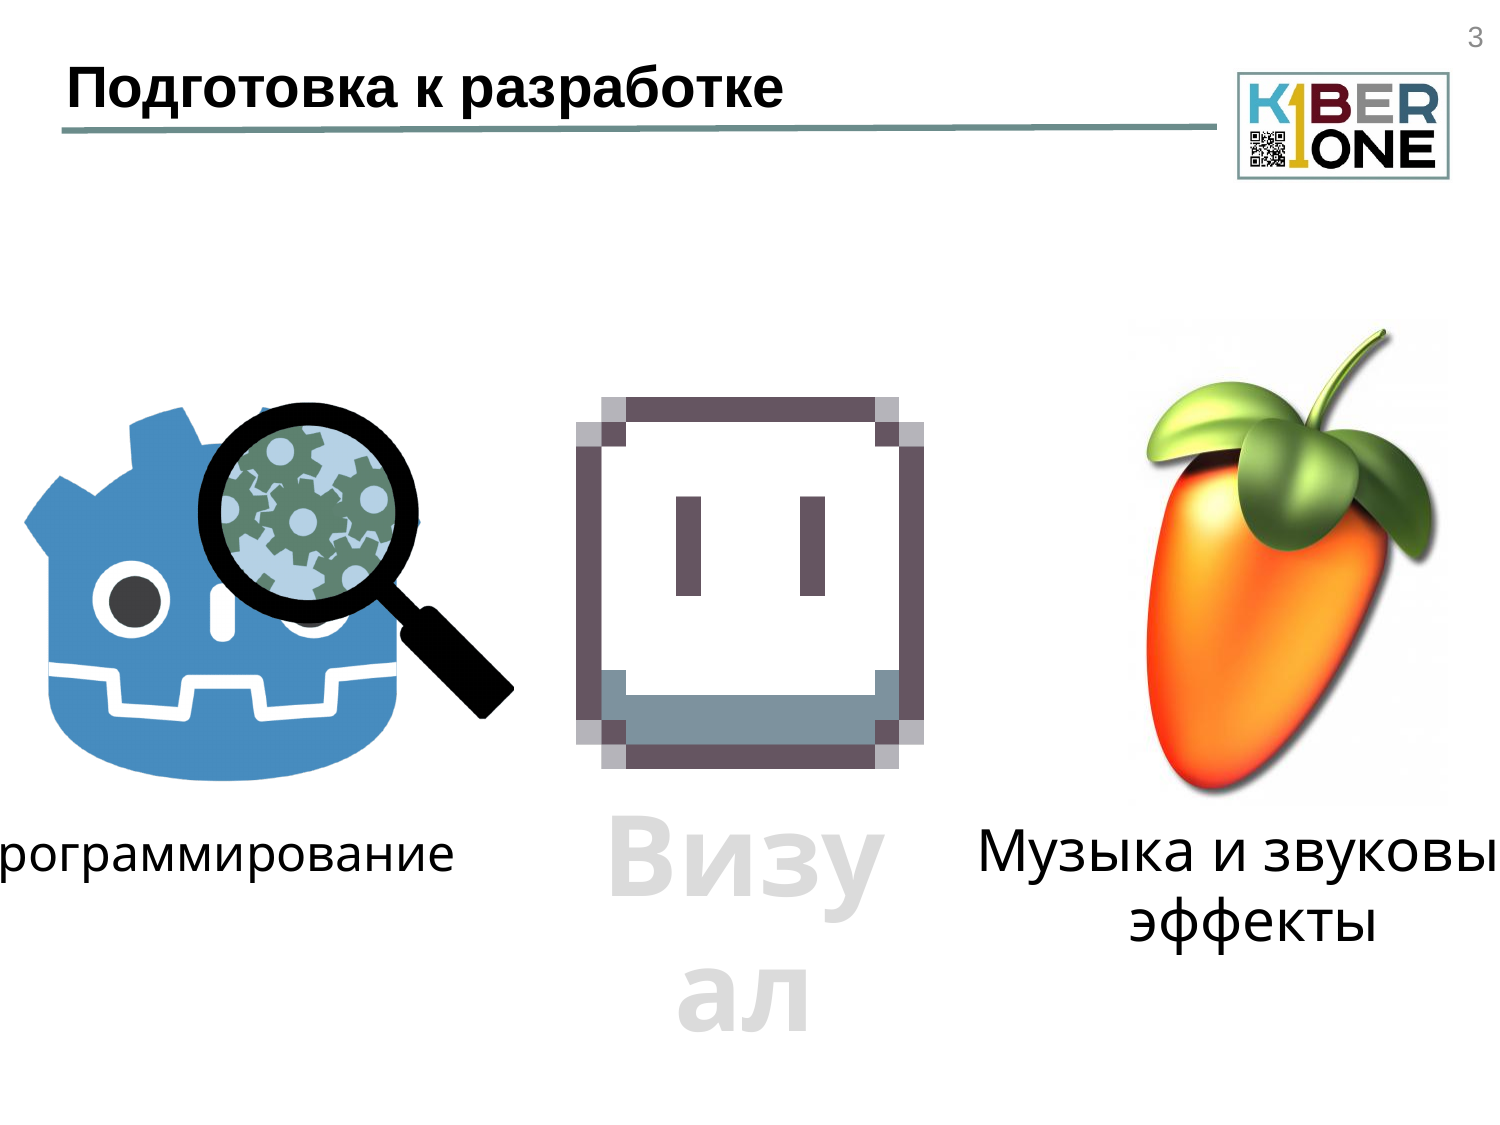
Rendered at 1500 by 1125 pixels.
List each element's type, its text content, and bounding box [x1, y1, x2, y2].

text_box Визуал [565, 776, 923, 1062]
text_box Музыка и звуковые эффекты [961, 805, 1500, 961]
text_box Программирование [0, 853, 471, 889]
picture [576, 397, 924, 769]
slide_number 3 [1148, 0, 1499, 75]
picture [1128, 319, 1448, 806]
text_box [61, 68, 1453, 183]
picture [0, 313, 514, 853]
title Подготовка к разработке [51, 49, 1148, 127]
